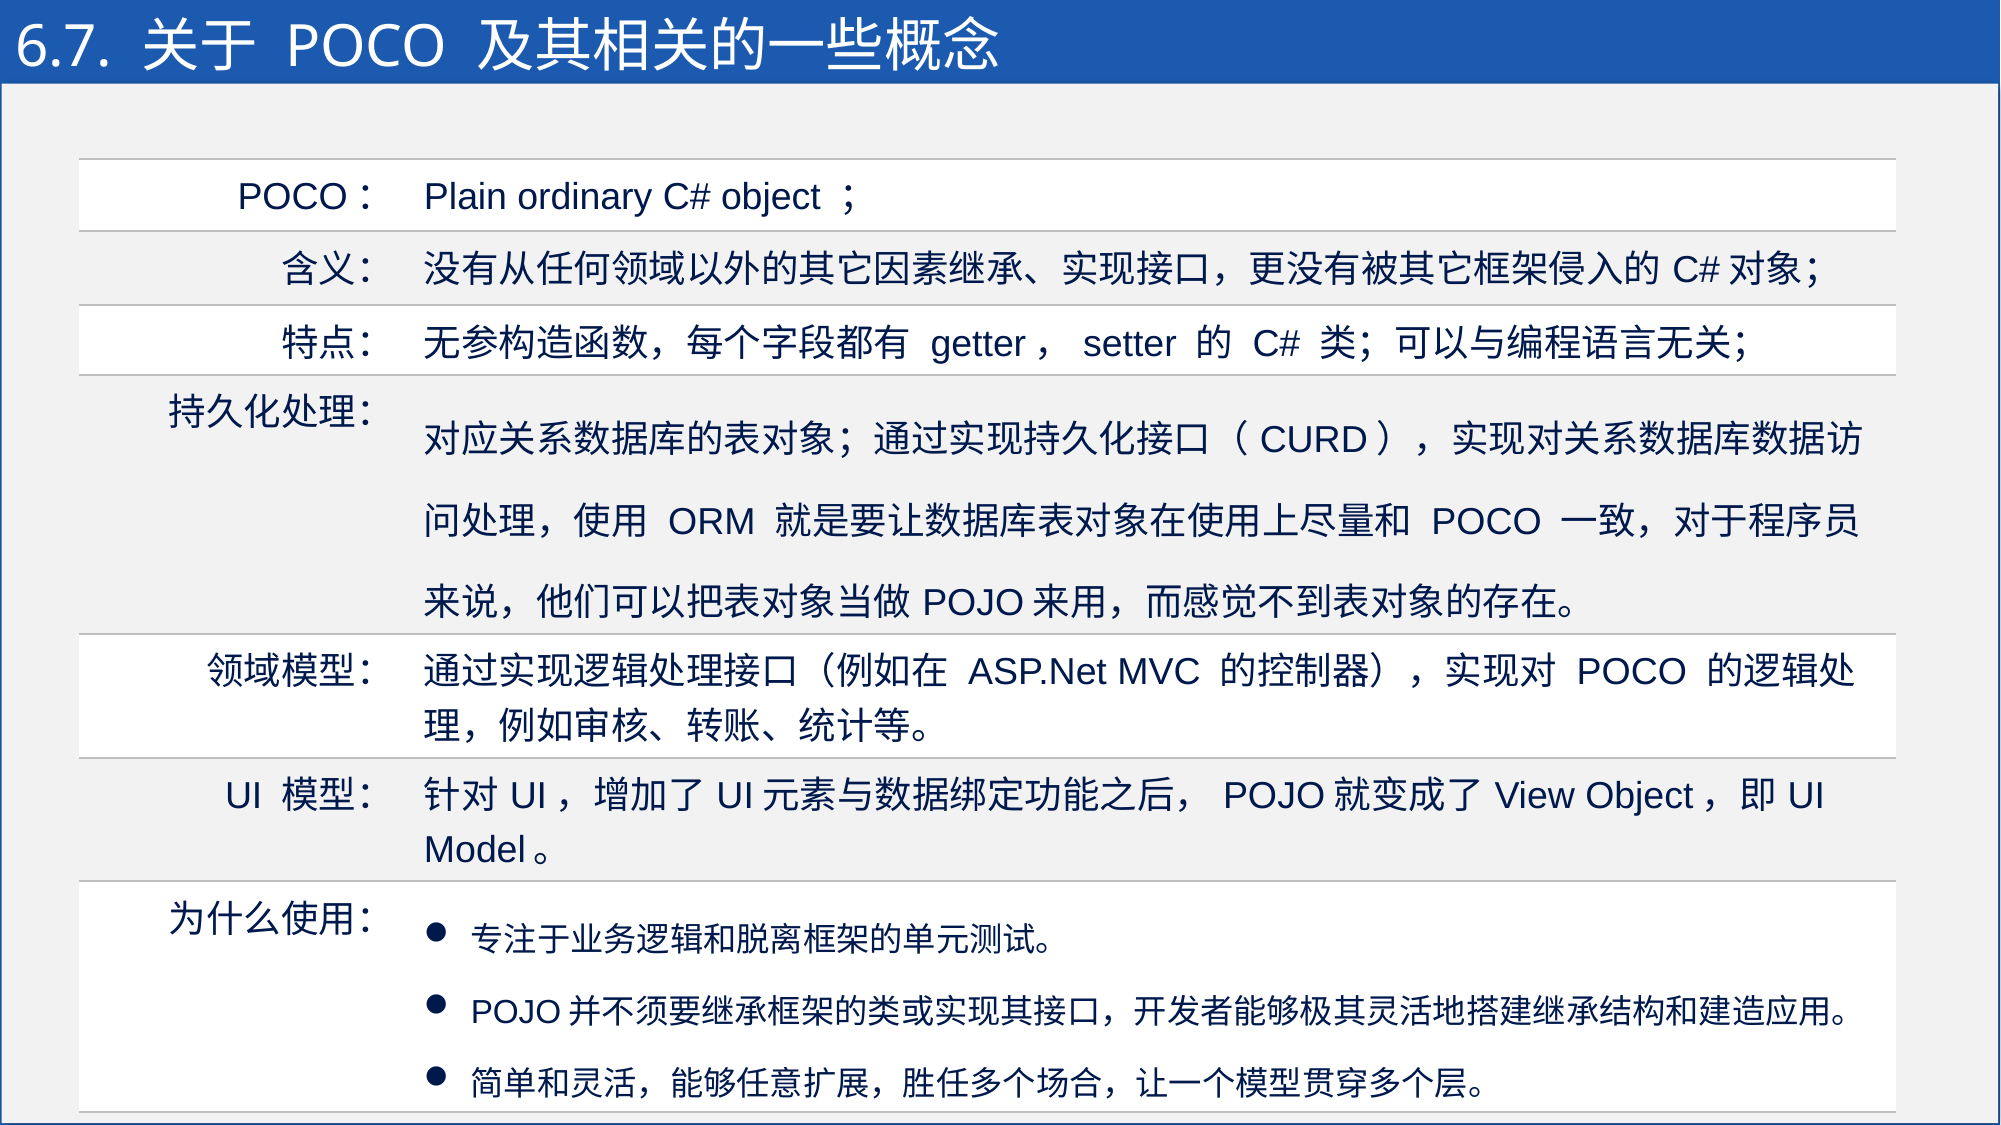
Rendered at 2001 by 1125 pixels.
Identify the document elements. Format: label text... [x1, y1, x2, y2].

table_cell 领域模型： [79, 635, 409, 757]
table_header POCO： [79, 160, 409, 230]
table_cell 持久化处理： [79, 376, 409, 633]
table_cell 无参构造函数，每个字段都有 getter，setter 的 C# 类；可以与编程语言无关； [409, 306, 1896, 374]
table_cell 特点： [79, 306, 409, 374]
table_cell 含义： [79, 232, 409, 304]
table_header Plain ordinary C# object ； [409, 160, 1896, 230]
table_cell 对应关系数据库的表对象；通过实现持久化接口（CURD），实现对关系数据库数据访问处理，使用 ORM 就是要让数据库表对象在使用上尽量和 POCO 一致，对于程序员来说，他们可以把表对象当做POJO来用，而感觉不到表对象的存在。 [409, 376, 1896, 633]
table_cell UI 模型： [79, 759, 409, 880]
title 6.7. 关于 POCO 及其相关的一些概念 [0, 1, 2000, 84]
table_cell 为什么使用： [79, 882, 409, 1111]
table_cell 针对UI，增加了UI元素与数据绑定功能之后，POJO就变成了View Object，即UI Model。 [409, 759, 1896, 880]
table_cell 通过实现逻辑处理接口（例如在 ASP.Net MVC 的控制器），实现对 POCO 的逻辑处理，例如审核、转账、统计等。 [409, 635, 1896, 757]
table_cell 专注于业务逻辑和脱离框架的单元测试。 POJO并不须要继承框架的类或实现其接口，开发者能够极其灵活地搭建继承结构和建造应用。 简单和灵活，能够任意扩展，胜任多个场合，让一个模型贯穿多个层。 [409, 882, 1896, 1111]
table_cell 没有从任何领域以外的其它因素继承、实现接口，更没有被其它框架侵入的C#对象； [409, 232, 1896, 304]
